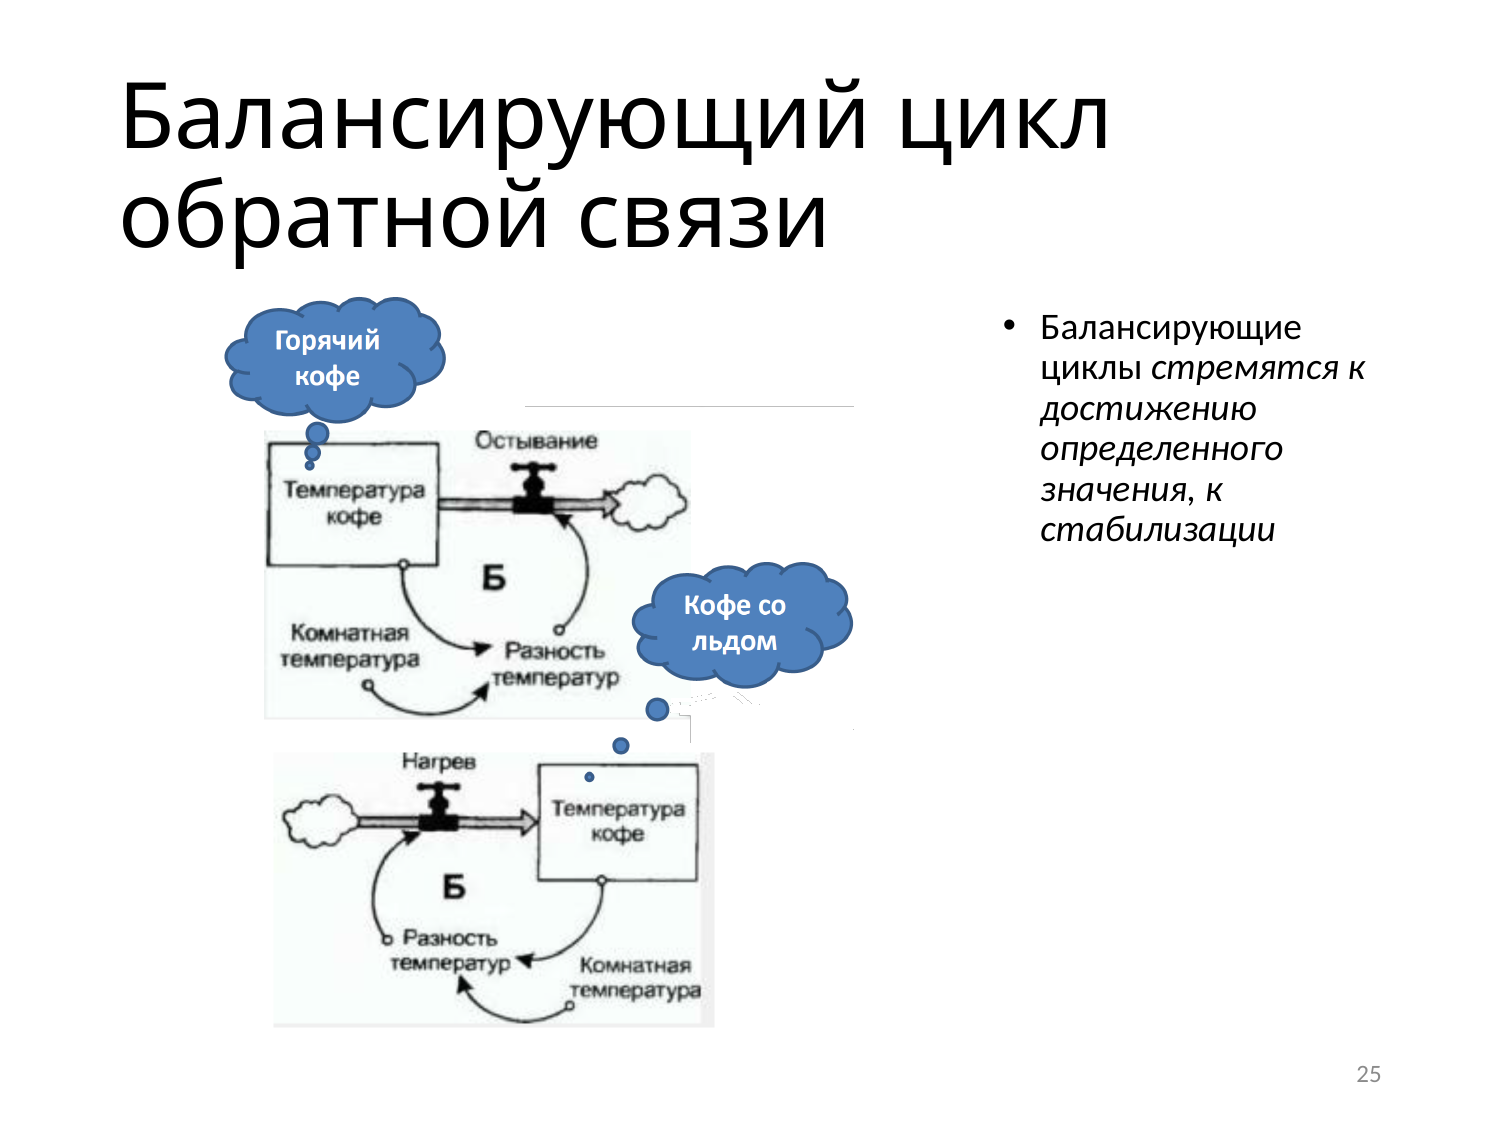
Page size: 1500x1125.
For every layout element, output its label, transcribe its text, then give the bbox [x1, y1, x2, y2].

list Балансирующие циклы стремятся к достижению определенного значения, к стабилизации [987, 299, 1397, 563]
title Балансирующий цикл обратной связи [103, 59, 1397, 278]
slide_number 25 [1059, 1042, 1397, 1103]
picture [216, 277, 854, 1042]
